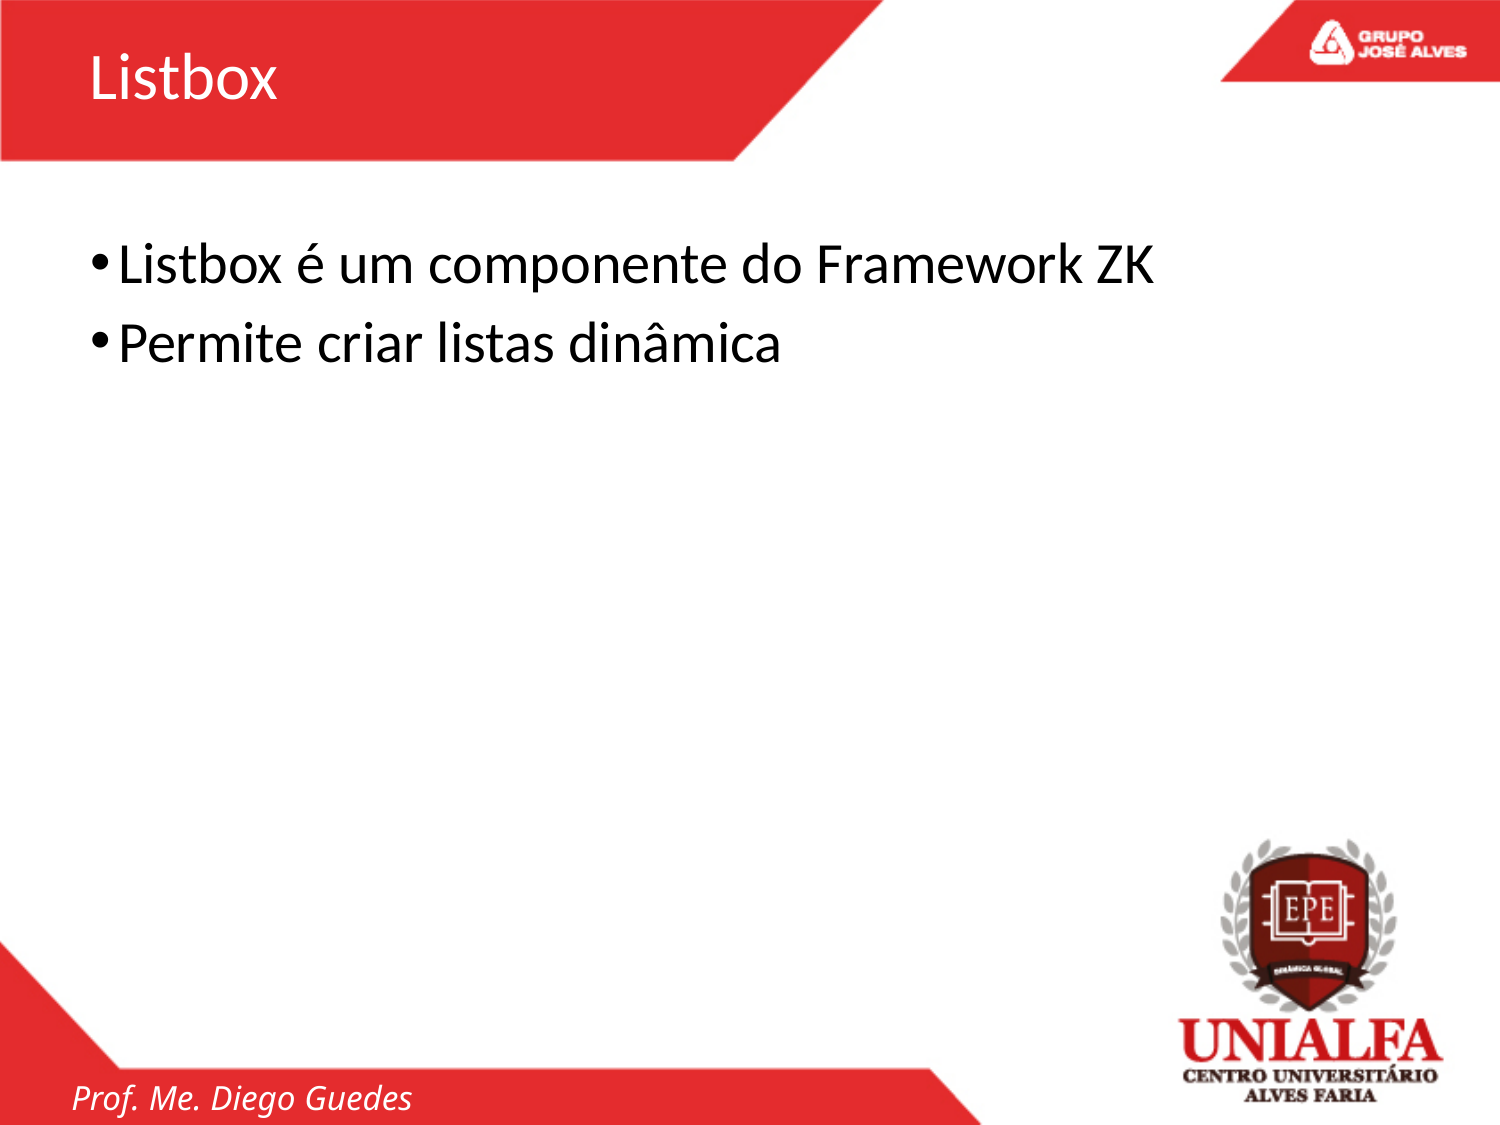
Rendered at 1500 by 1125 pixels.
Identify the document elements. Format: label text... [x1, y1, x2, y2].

picture [0, 0, 1500, 1125]
list Listbox é um componente do Framework ZK Permite criar listas dinâmica [75, 225, 1425, 933]
text_box Listbox [75, 25, 730, 121]
text_box Prof. Me. Diego Guedes [56, 1070, 711, 1125]
